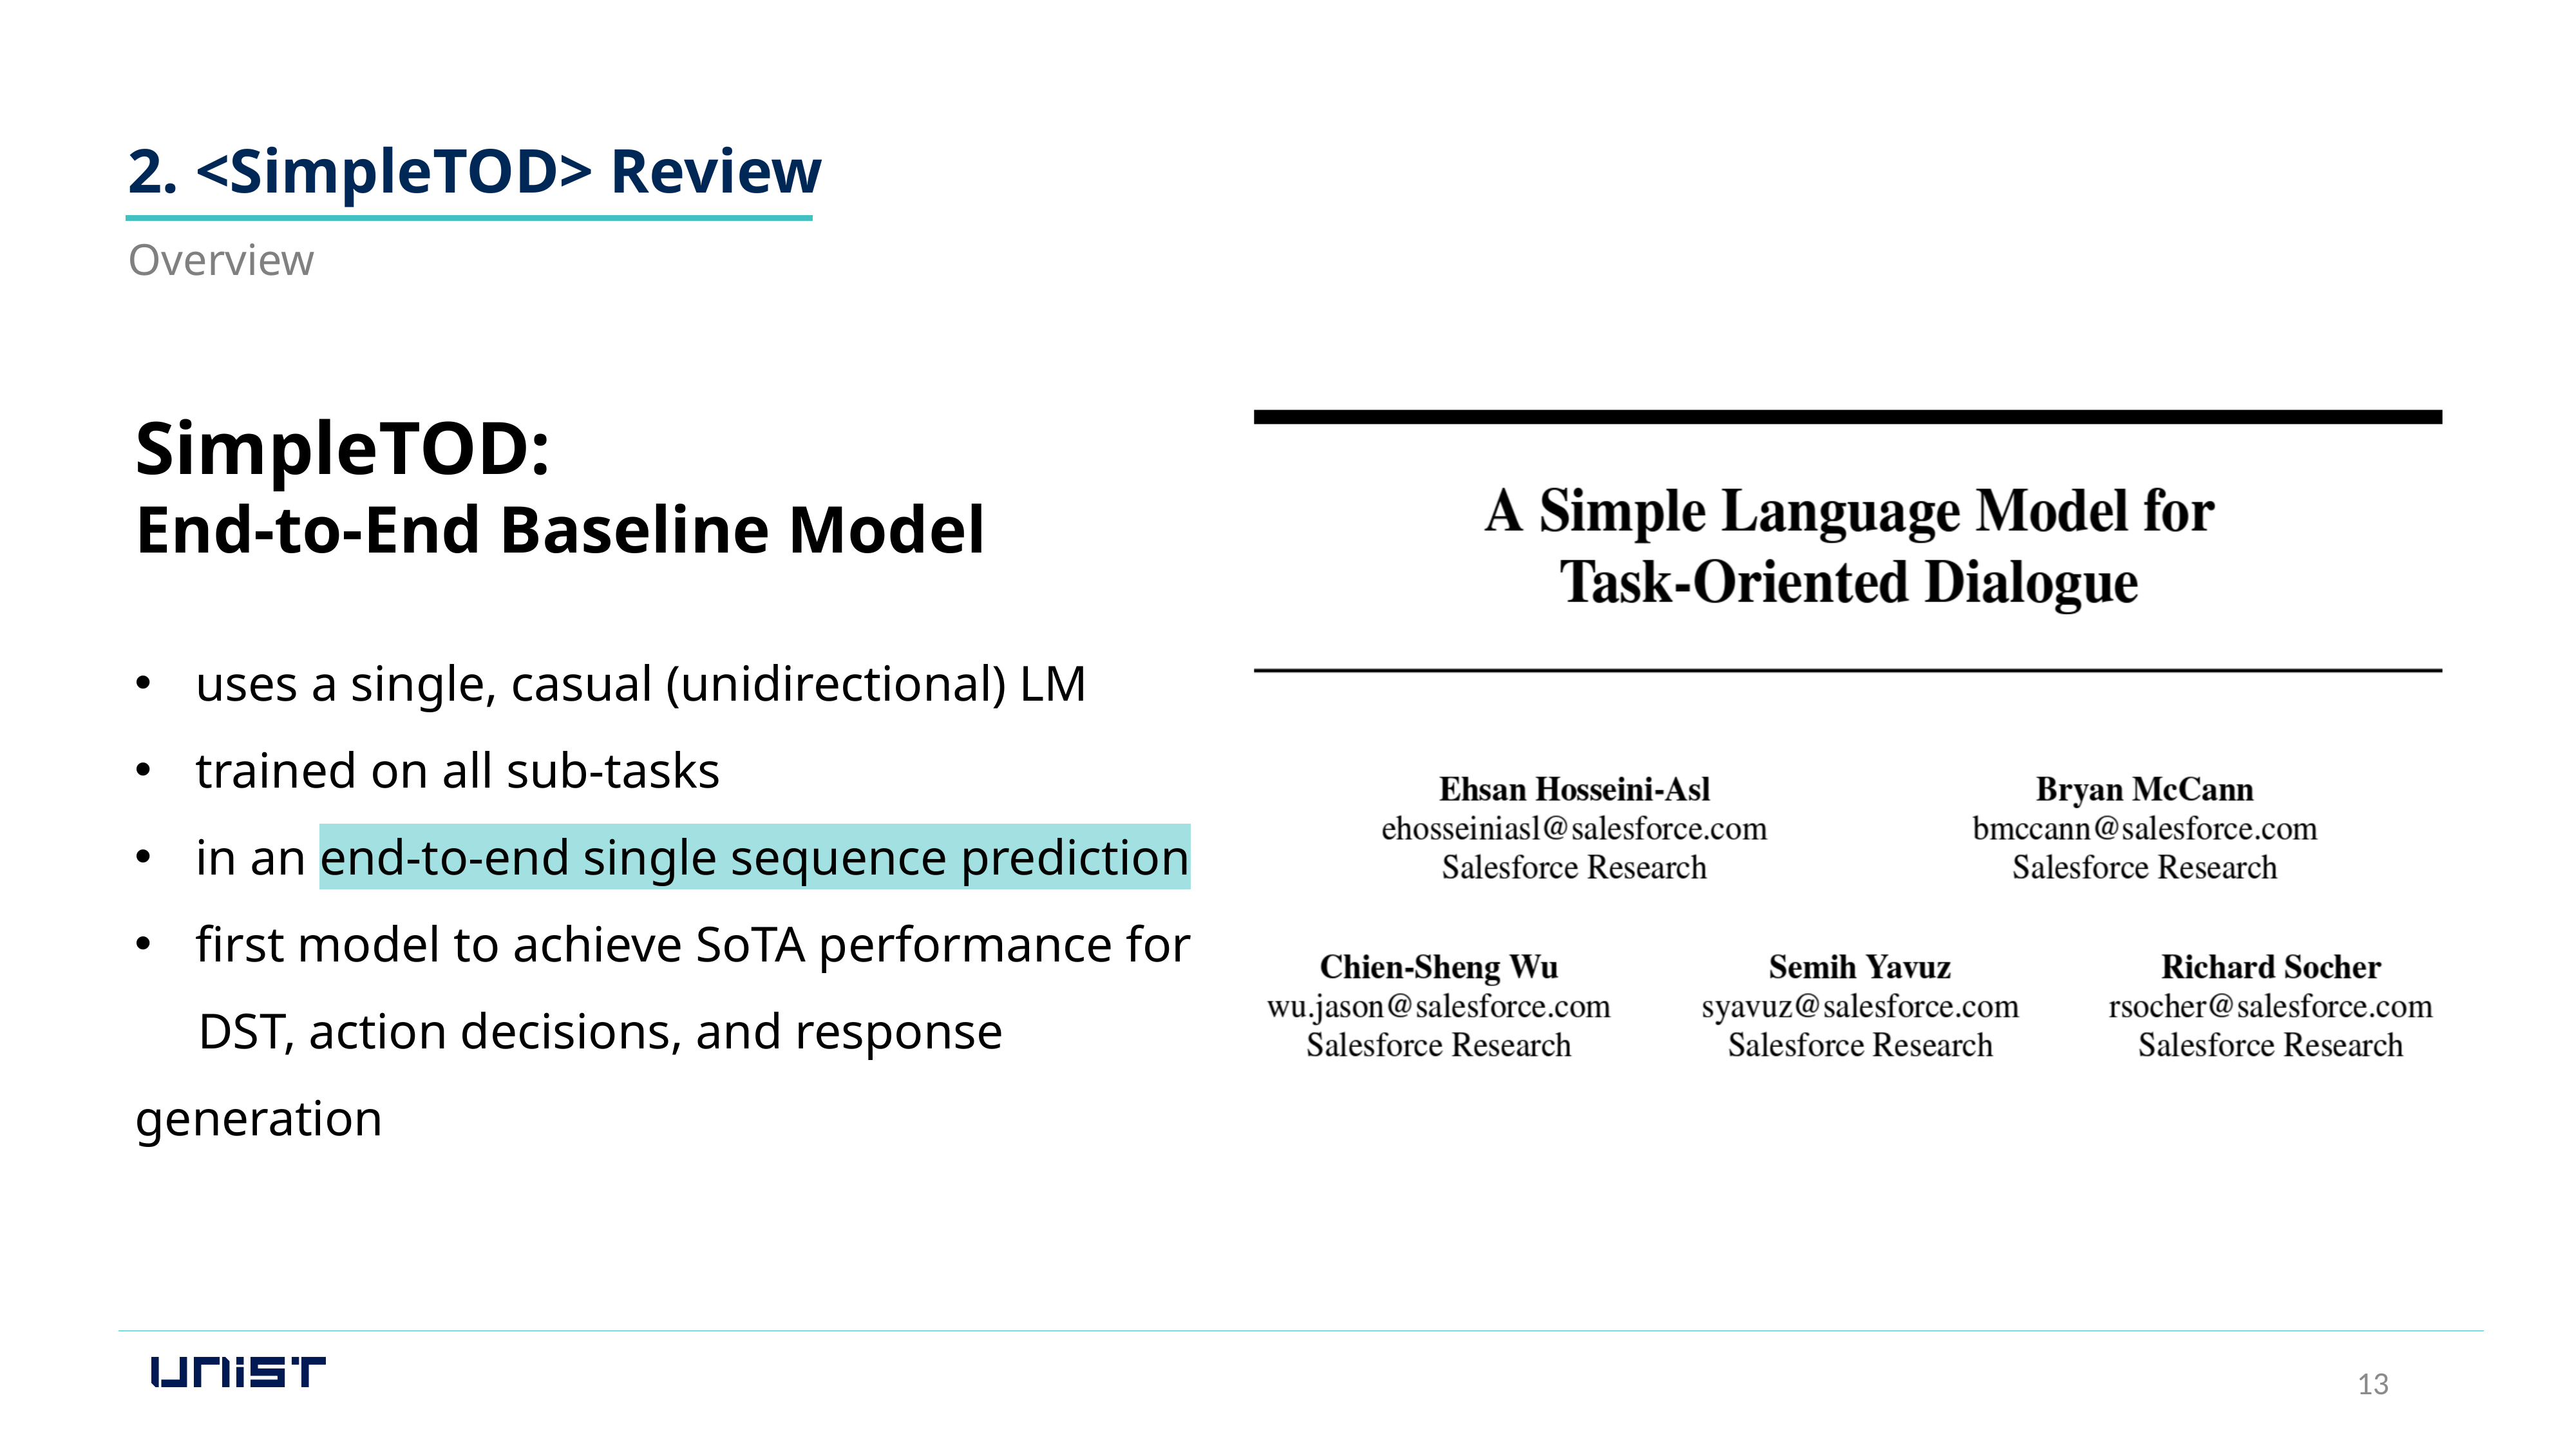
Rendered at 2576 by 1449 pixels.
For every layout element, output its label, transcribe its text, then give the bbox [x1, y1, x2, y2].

slide_number 13 [1819, 1343, 2399, 1421]
text_box SimpleTOD: End-to-End Baseline Model uses a single, casual (unidirectional) LM trained on all sub-tasks in an end-to-end single sequence prediction first model to achieve SoTA performance for DST, action decisions, and response generation [125, 397, 1240, 1151]
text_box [118, 128, 972, 290]
picture [1254, 397, 2443, 1068]
picture [151, 1357, 326, 1387]
